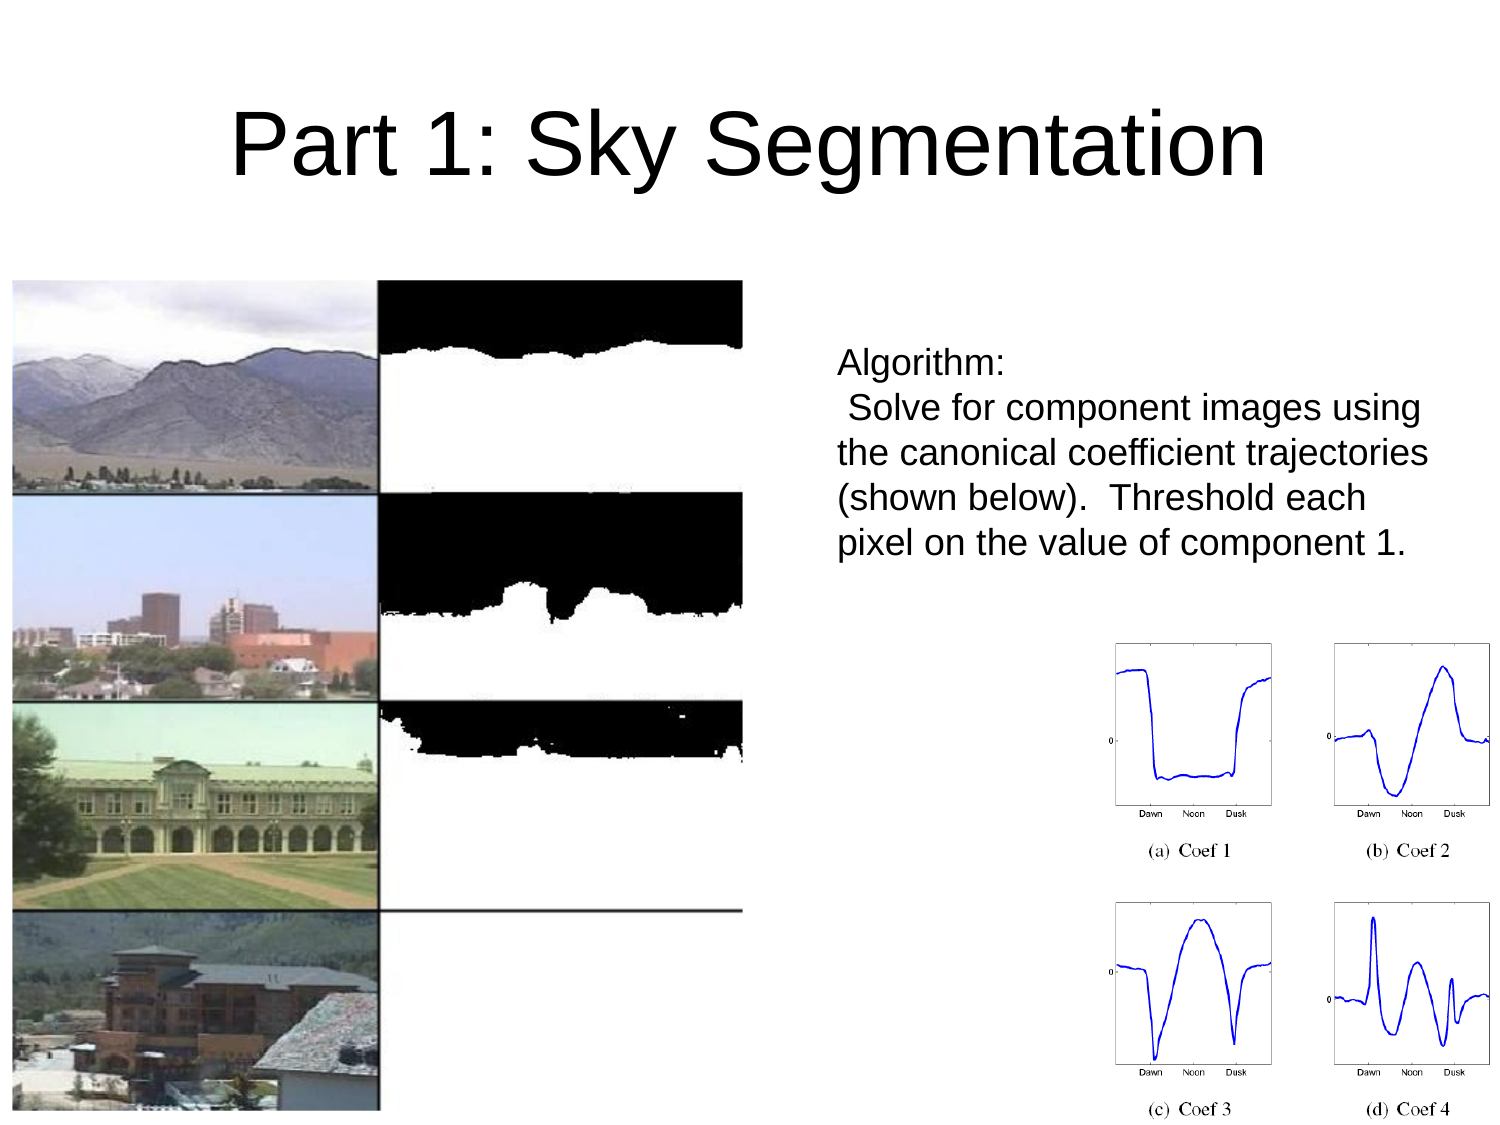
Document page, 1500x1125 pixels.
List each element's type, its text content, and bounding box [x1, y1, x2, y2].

picture [0, 272, 762, 1125]
text_box Algorithm: Solve for component images using the canonical coefficient trajectories (shown below). Threshold each pixel on the value of component 1. [822, 330, 1450, 616]
title Part 1: Sky Segmentation [74, 44, 1426, 233]
picture [1100, 637, 1500, 1125]
